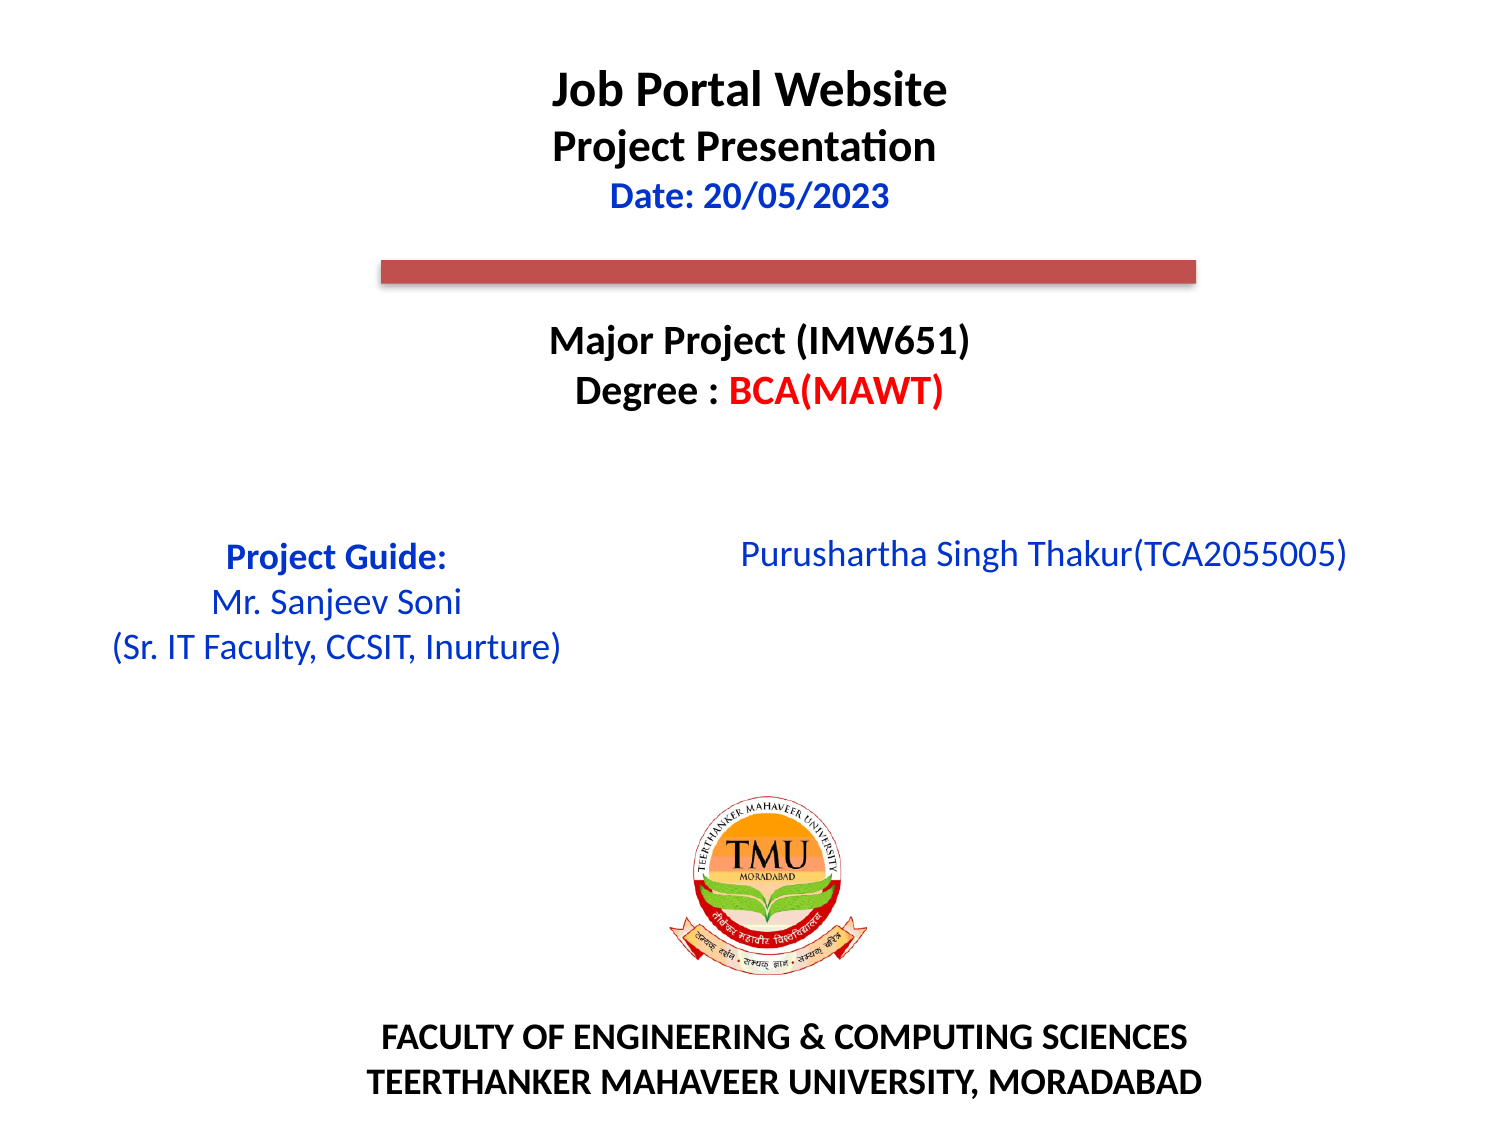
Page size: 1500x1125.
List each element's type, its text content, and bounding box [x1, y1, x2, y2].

text_box Major Project (IMW651) Degree : BCA(MAWT) [100, 305, 1420, 421]
text_box FACULTY OF ENGINEERING & COMPUTING SCIENCES TEERTHANKER MAHAVEER UNIVERSITY, MORADABAD [141, 1004, 1429, 1110]
title Job Portal Website Project Presentation Date: 20/05/2023 [0, 47, 1500, 225]
text_box [381, 260, 1197, 284]
picture [669, 796, 868, 975]
text_box Purushartha Singh Thakur(TCA2055005) [669, 521, 1420, 582]
text_box Project Guide: Mr. Sanjeev Soni (Sr. IT Faculty, CCSIT, Inurture) [30, 524, 644, 675]
